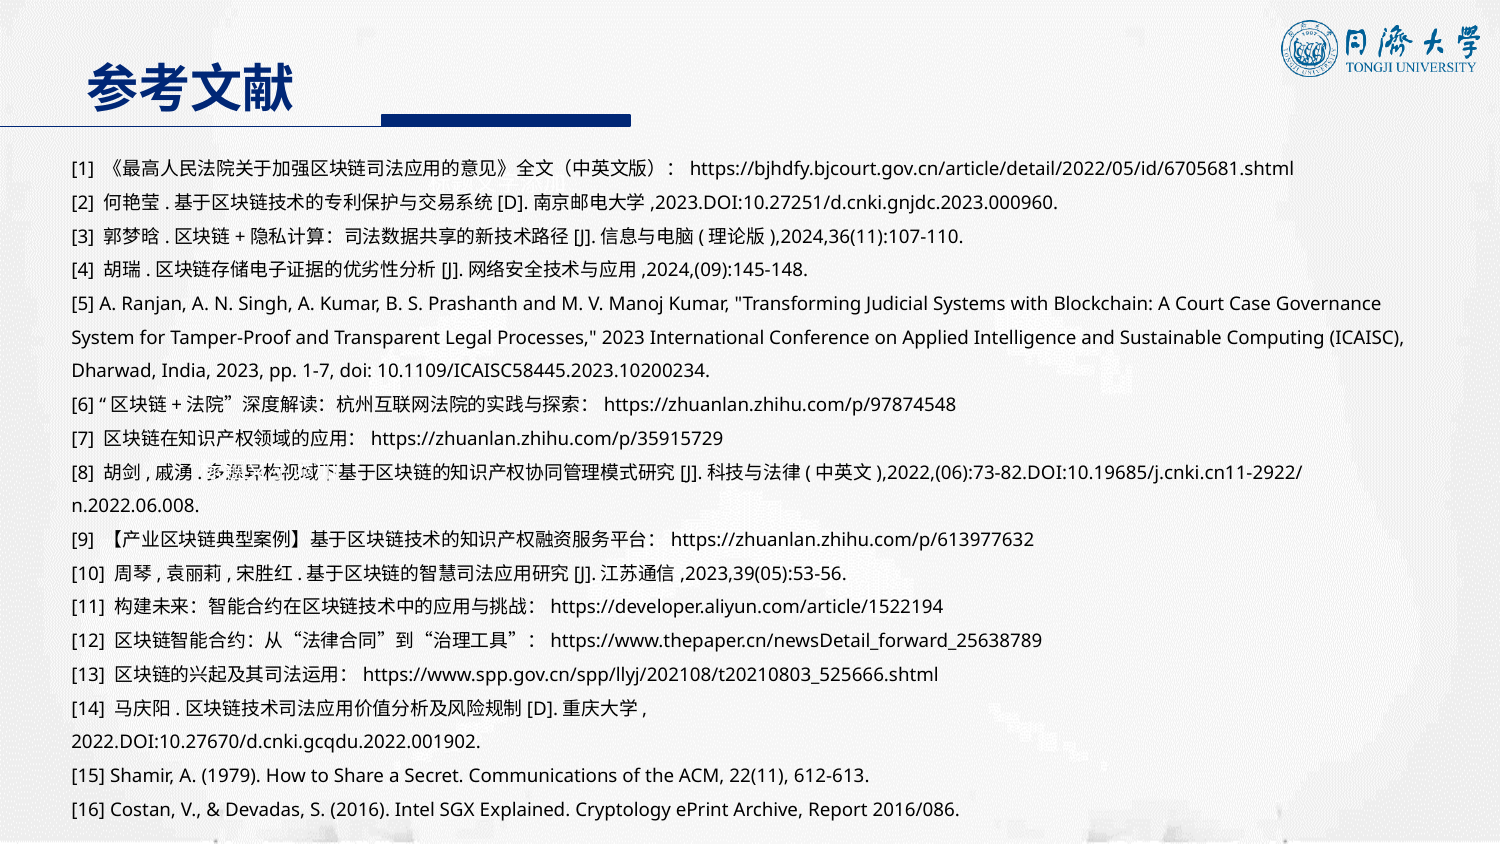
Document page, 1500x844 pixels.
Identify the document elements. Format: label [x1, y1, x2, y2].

text_box [56, 138, 1436, 796]
text_box [1281, 19, 1480, 77]
text_box [0, 48, 631, 127]
picture [0, 0, 1500, 844]
